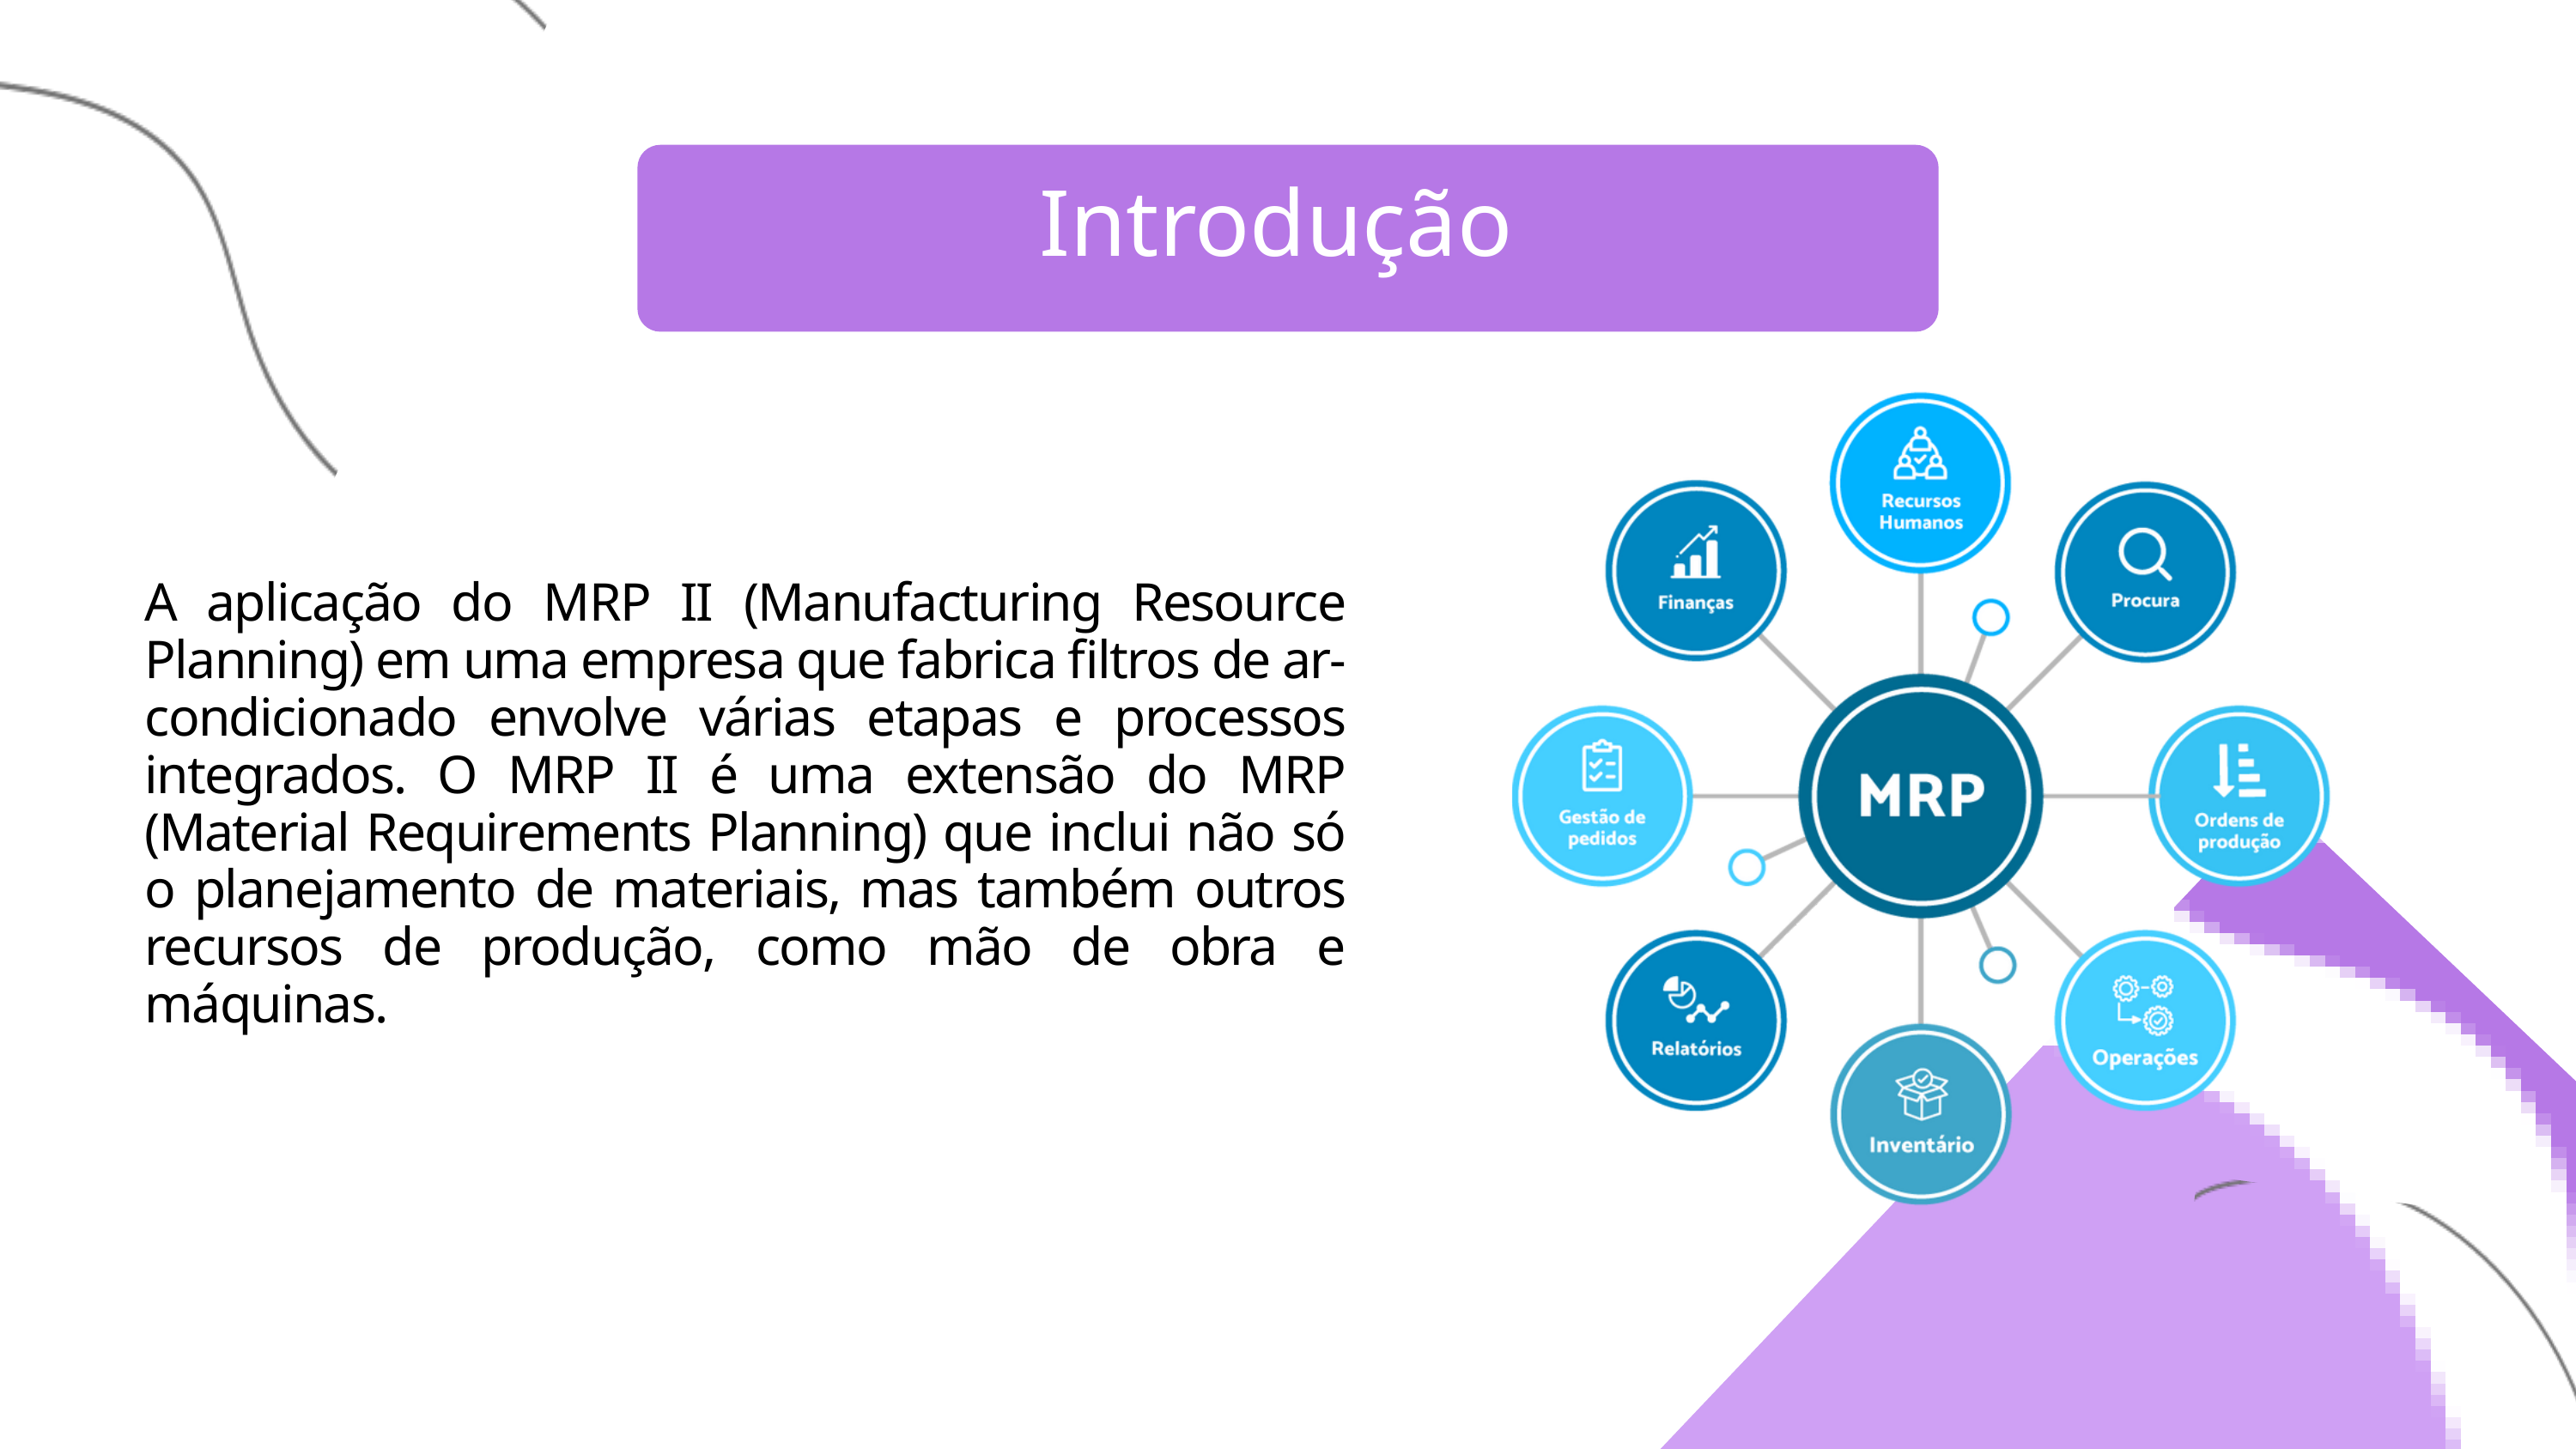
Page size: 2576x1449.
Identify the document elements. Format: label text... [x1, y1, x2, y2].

text_box [2159, 1193, 2576, 1449]
text_box [1660, 1215, 2191, 1449]
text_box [637, 144, 1939, 332]
text_box [1511, 382, 2333, 1215]
text_box A aplicação do MRP II (Manufacturing Resource Planning) em uma empresa que fabrica filtros de ar-condicionado envolve várias etapas e processos integrados. O MRP II é uma extensão do MRP (Material Requirements Planning) que inclui não só o planejamento de materiais, mas também outros recursos de produção, como mão de obra e máquinas. [144, 574, 1346, 1034]
text_box [0, 0, 559, 544]
text_box [2333, 851, 2576, 1227]
